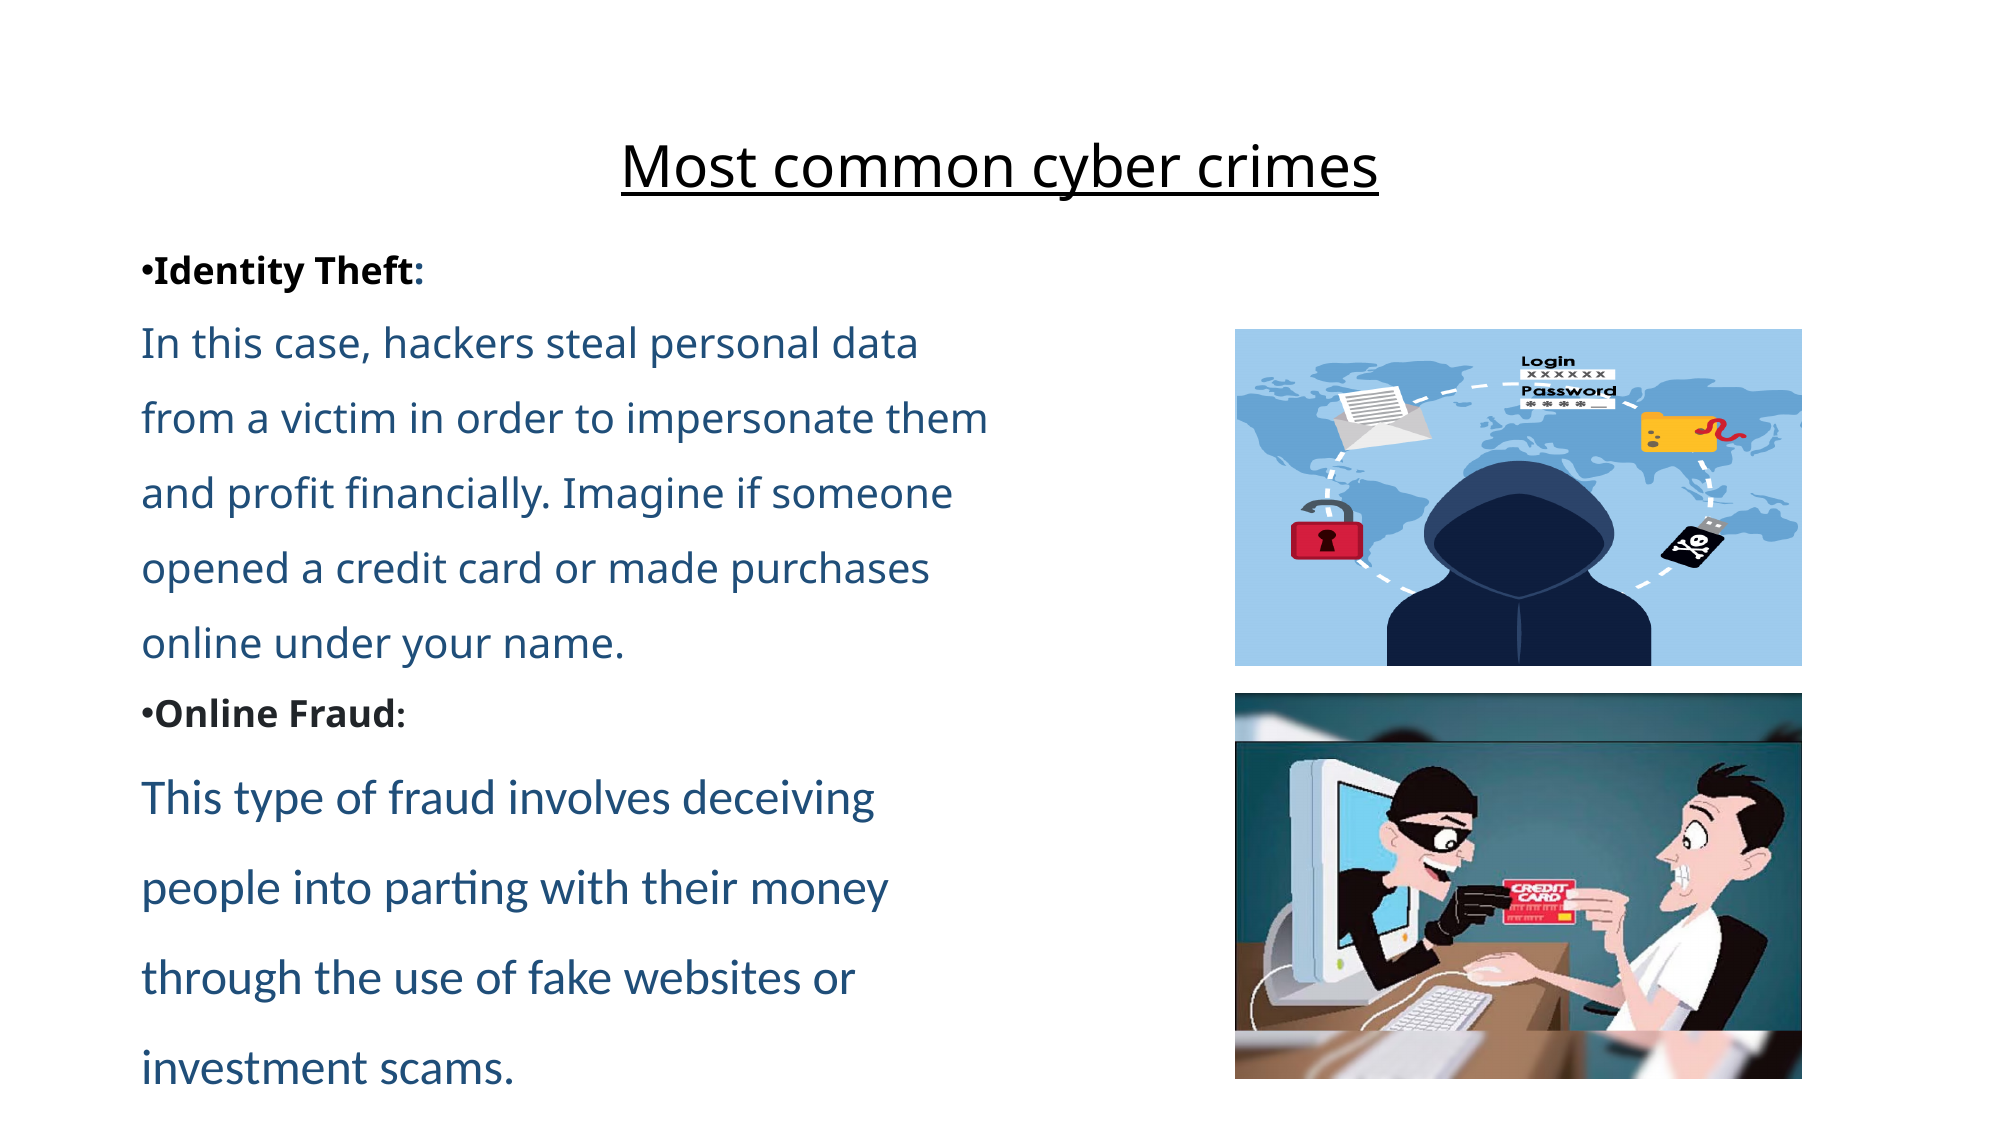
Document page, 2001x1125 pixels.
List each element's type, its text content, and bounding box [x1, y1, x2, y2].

text_box Identity Theft: In this case, hackers steal personal data from a victim in order to impersonate them and profit financially. Imagine if someone opened a credit card or made purchases online under your name. Online Fraud: This type of fraud involves deceiving people into parting with their money through the use of fake websites or investment scams. [126, 217, 1018, 1125]
picture [1235, 329, 1802, 666]
title Most common cyber crimes [137, 59, 1863, 278]
picture [1235, 693, 1802, 1079]
